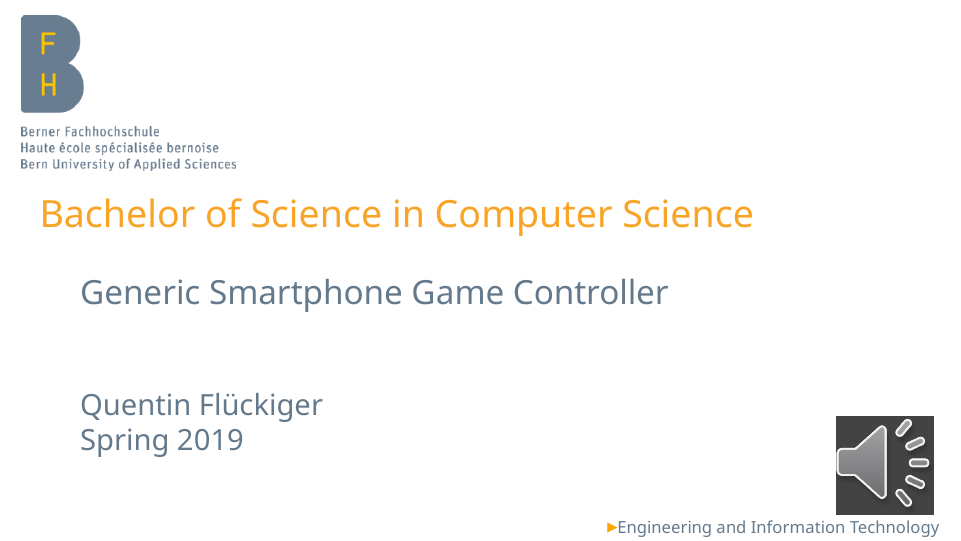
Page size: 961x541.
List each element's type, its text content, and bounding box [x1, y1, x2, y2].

picture [21, 15, 236, 171]
title Generic Smartphone Game Controller Quentin Flückiger Spring 2019 [80, 271, 906, 483]
text_box [437, 215, 441, 266]
picture [835, 415, 936, 516]
text_box [458, 215, 462, 266]
